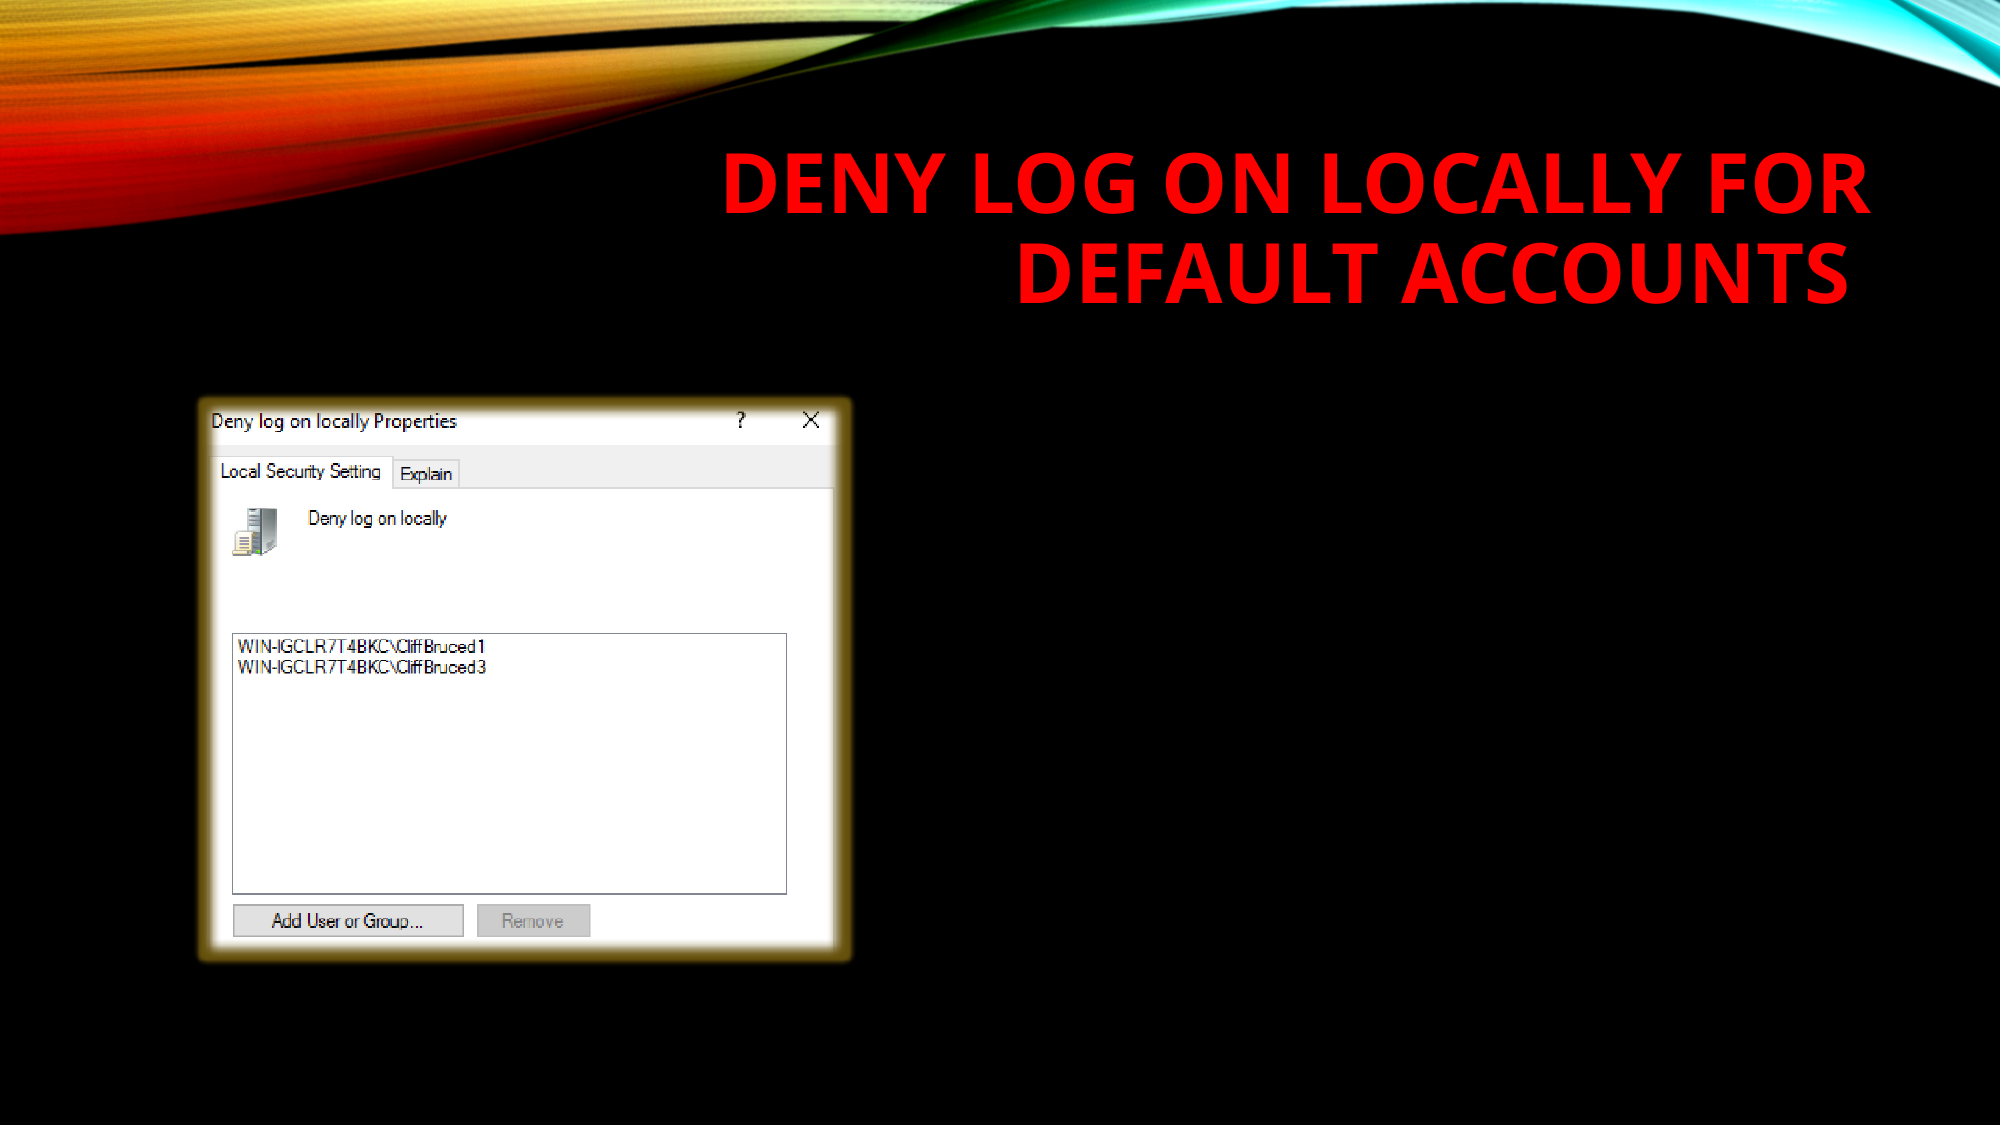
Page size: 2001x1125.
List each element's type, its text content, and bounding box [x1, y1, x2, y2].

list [201, 400, 848, 958]
title Deny Log On Locally for Default Accounts [474, 125, 1888, 338]
picture [0, 0, 2000, 237]
